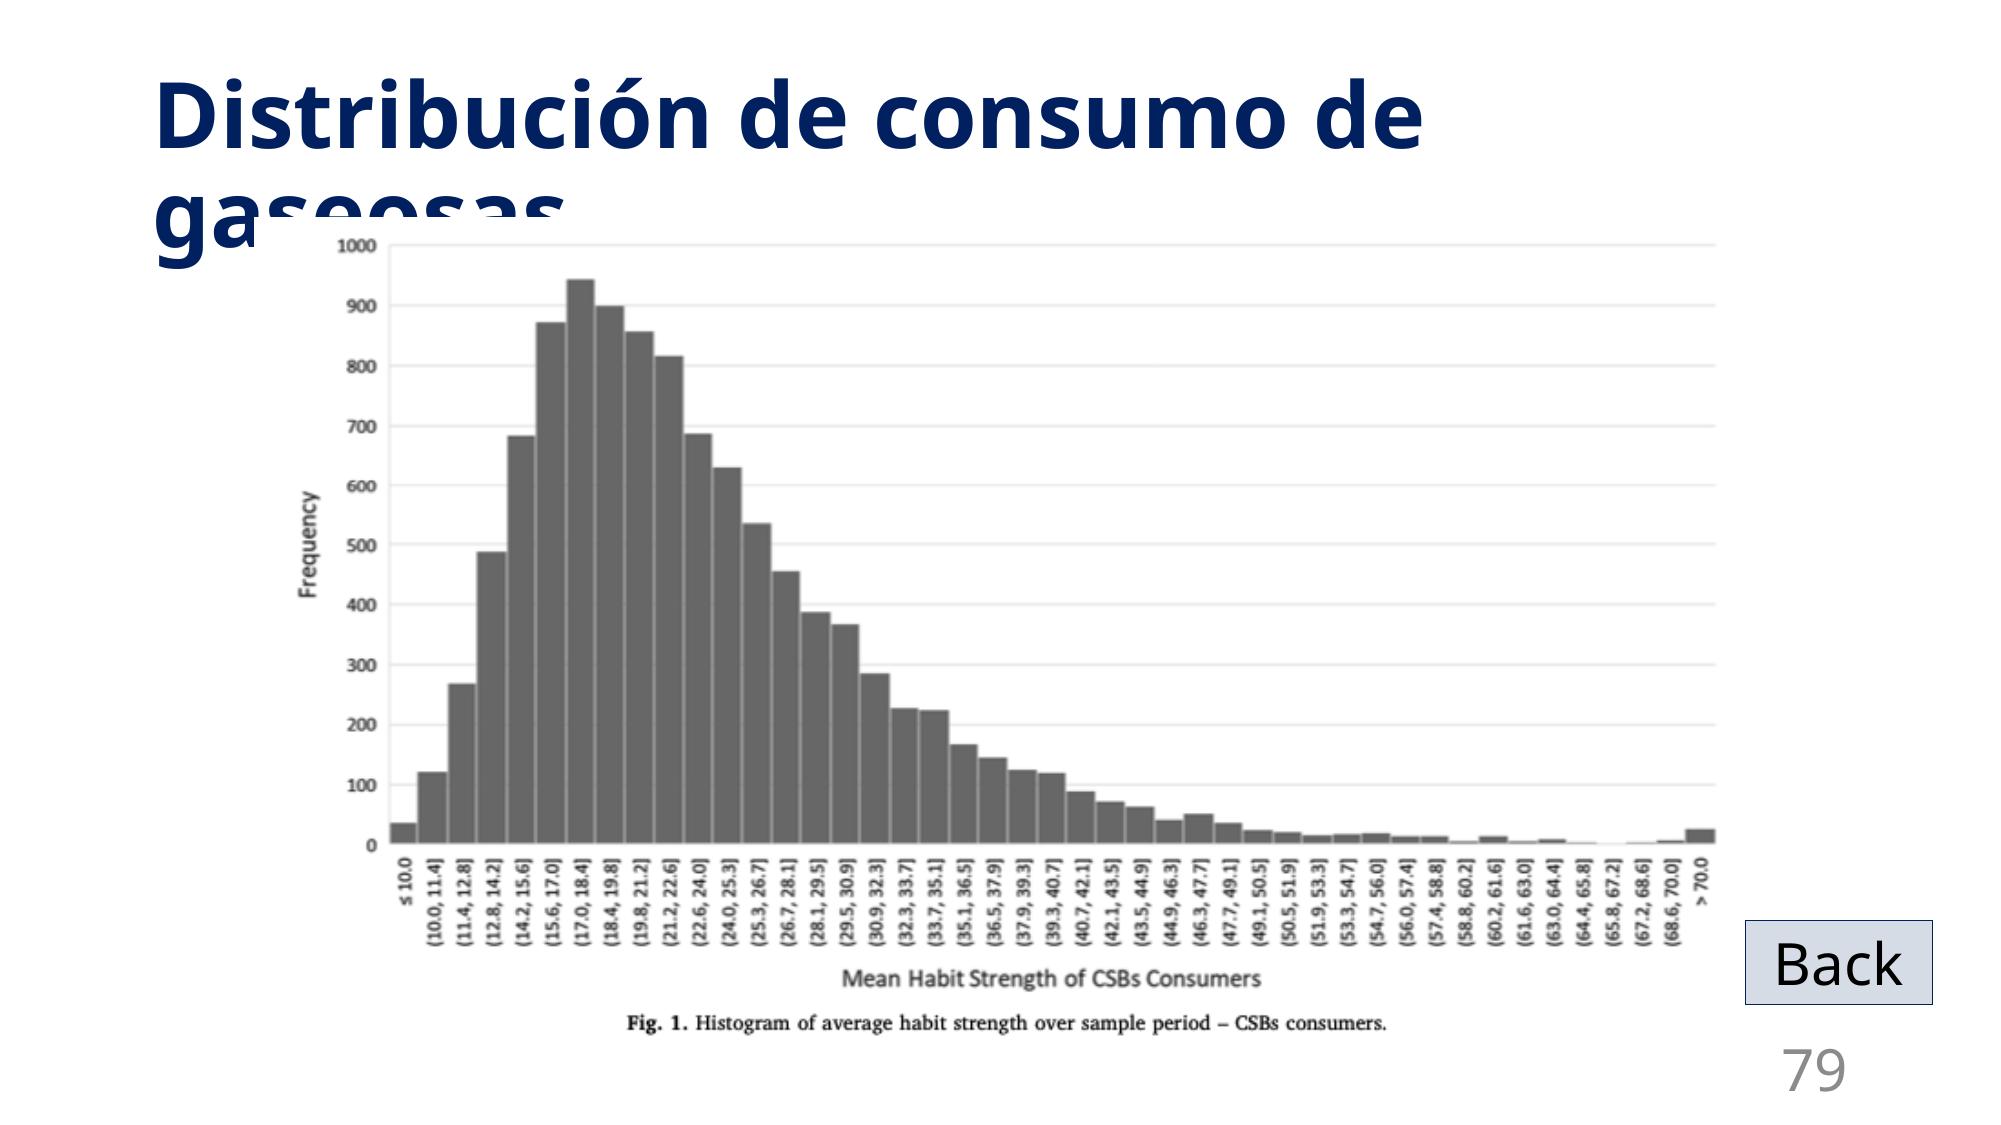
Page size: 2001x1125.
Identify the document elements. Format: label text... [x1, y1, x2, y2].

title Distribución de consumo de gaseosas [137, 59, 1863, 278]
text_box Back [1746, 920, 1933, 1005]
slide_number 79 [1412, 1042, 1863, 1103]
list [254, 217, 1746, 1043]
